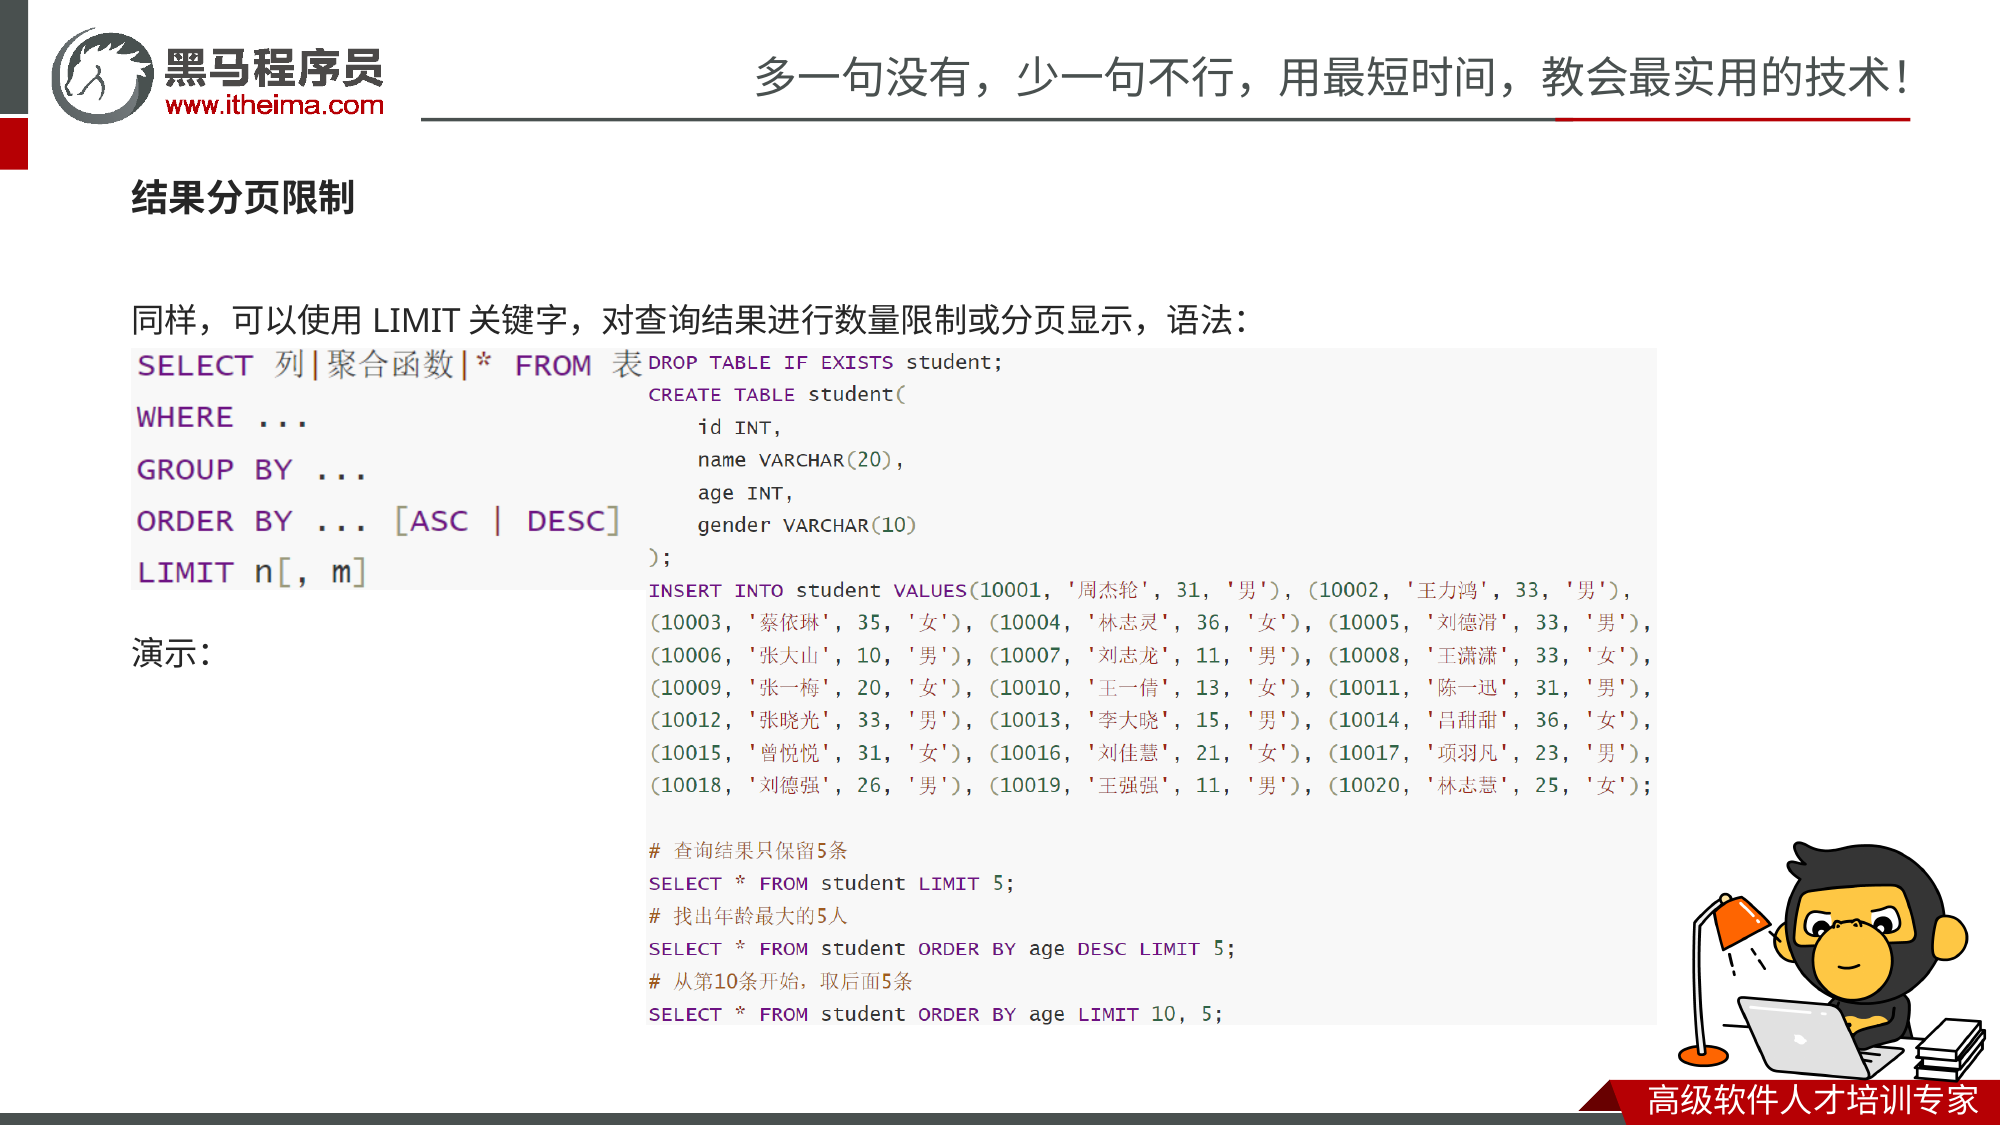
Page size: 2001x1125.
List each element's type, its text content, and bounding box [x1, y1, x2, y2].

list 同样，可以使用LIMIT关键字，对查询结果进行数量限制或分页显示，语法： 演示： [116, 271, 1872, 964]
picture [50, 26, 384, 125]
list 结果分页限制 [116, 154, 1872, 239]
picture [130, 348, 1998, 1125]
